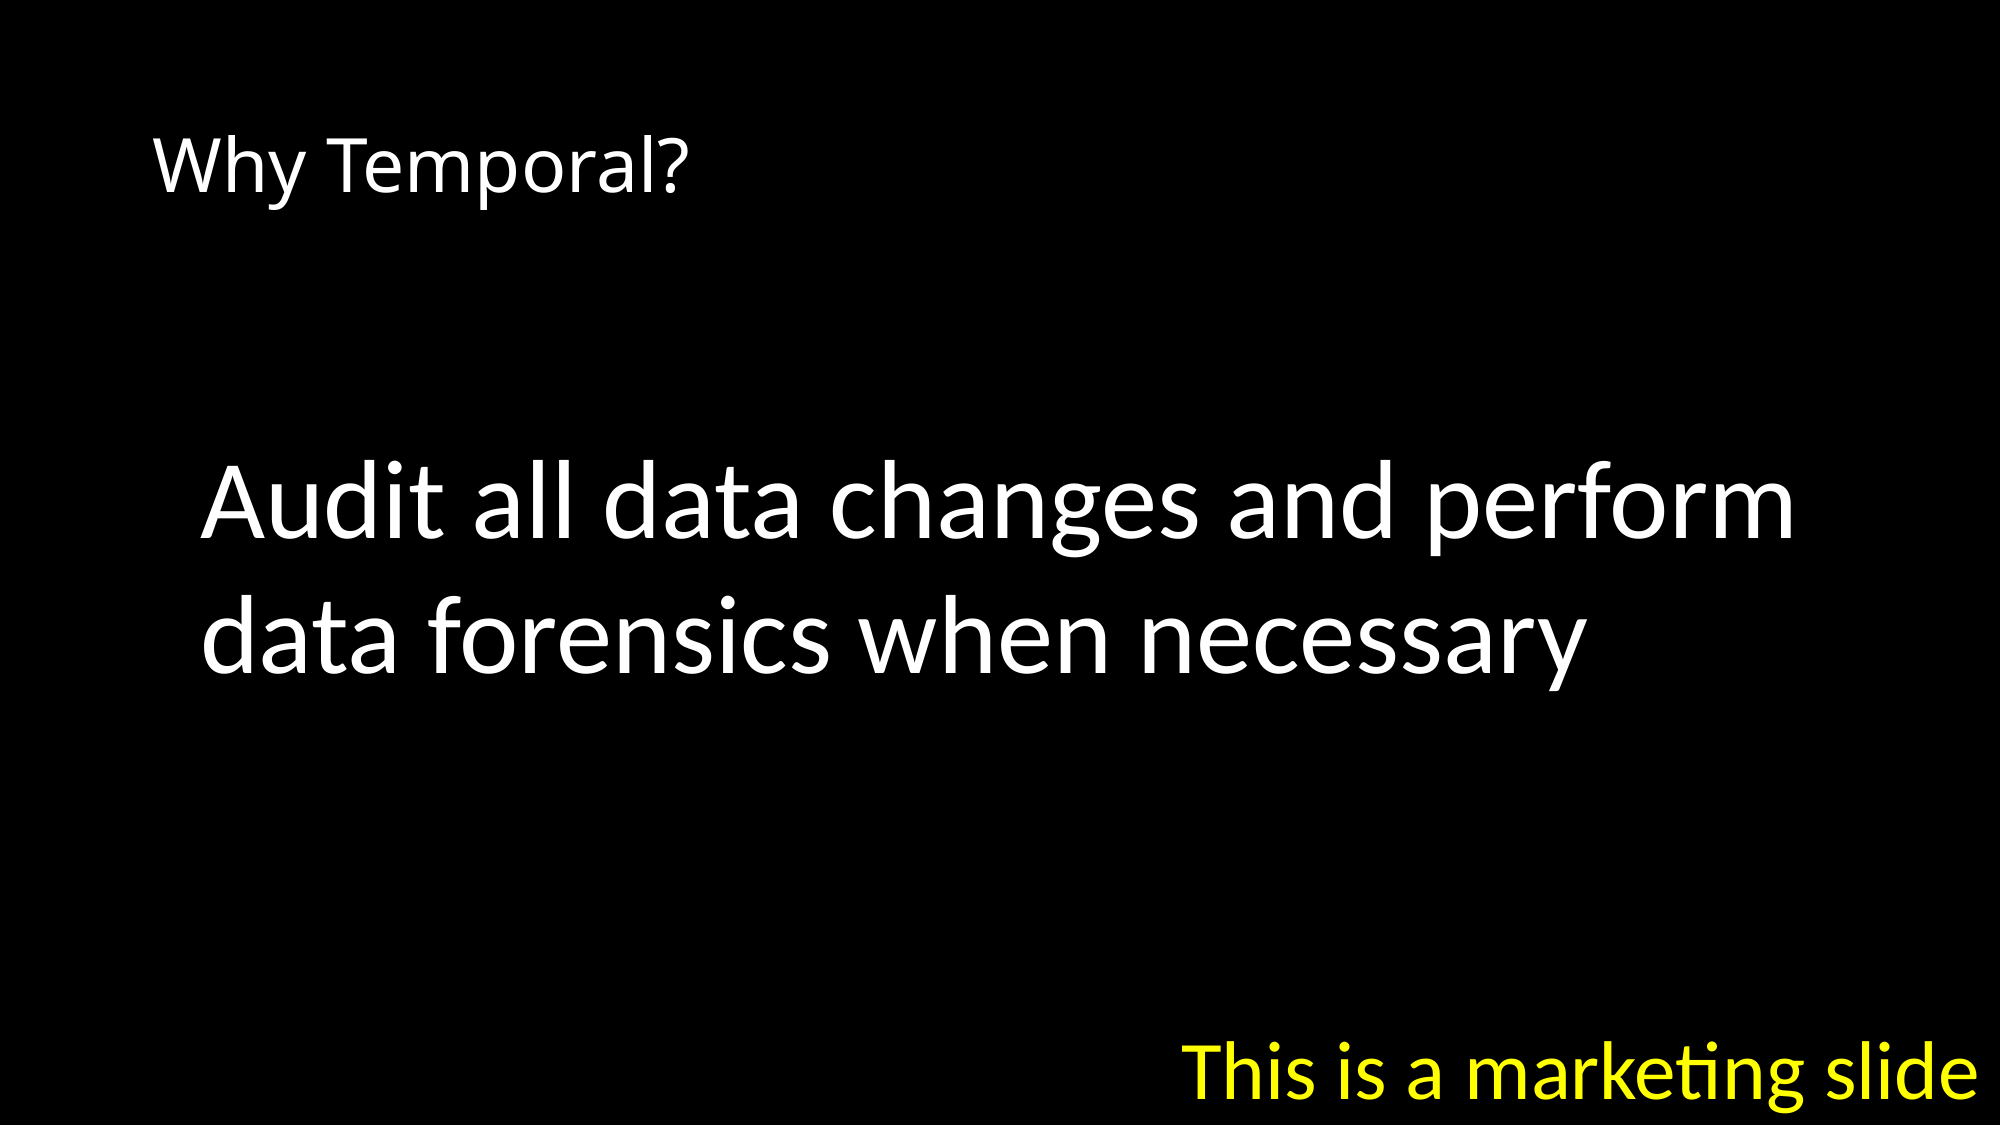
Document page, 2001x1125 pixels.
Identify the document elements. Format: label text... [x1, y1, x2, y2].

text_box This is a marketing slide [1166, 1008, 1996, 1124]
text_box Audit all data changes and perform data forensics when necessary [185, 418, 1815, 704]
title Why Temporal? [137, 59, 1863, 278]
